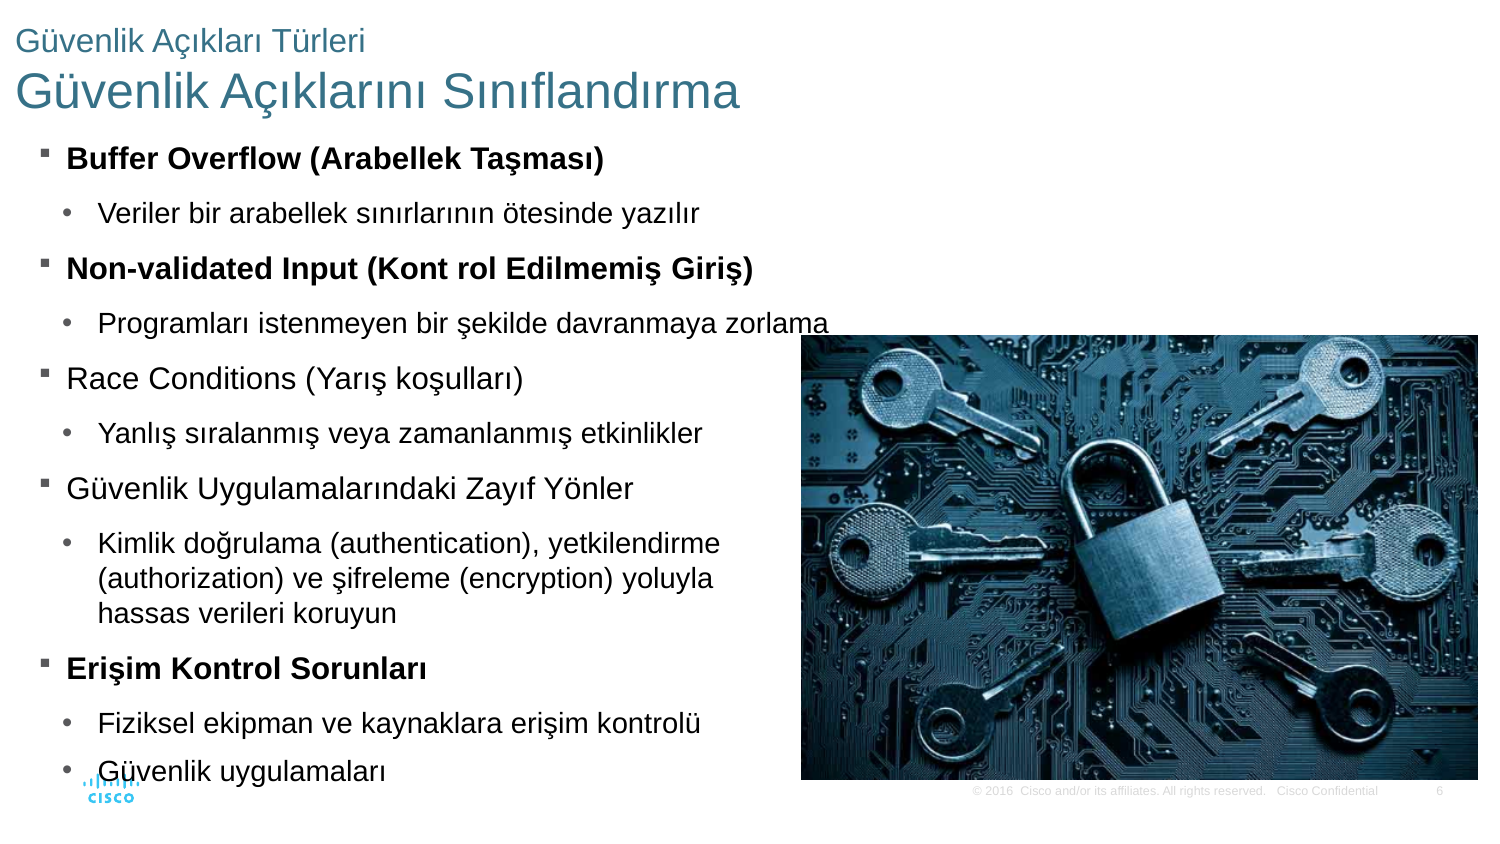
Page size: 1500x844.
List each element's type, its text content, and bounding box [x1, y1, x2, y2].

picture [801, 335, 1478, 780]
title Güvenlik Açıkları Türleri Güvenlik Açıklarını Sınıflandırma [0, 6, 1500, 131]
list Buffer Overflow (Arabellek Taşması) Veriler bir arabellek sınırlarının ötesinde yazılır Non-validated Input (Kont rol Edilmemiş Giriş) Programları istenmeyen bir şekilde davranmaya zorlama Race Conditions (Yarış koşulları) Yanlış sıralanmış veya zamanlanmış etkinlikler Güvenlik Uygulamalarındaki Zayıf Yönler Kimlik doğrulama (authentication), yetkilendirme (authorization) ve şifreleme (encryption) yoluyla hassas verileri koruyun Erişim Kontrol Sorunları Fiziksel ekipman ve kaynaklara erişim kontrolü Güvenlik uygulamaları [23, 131, 1454, 812]
